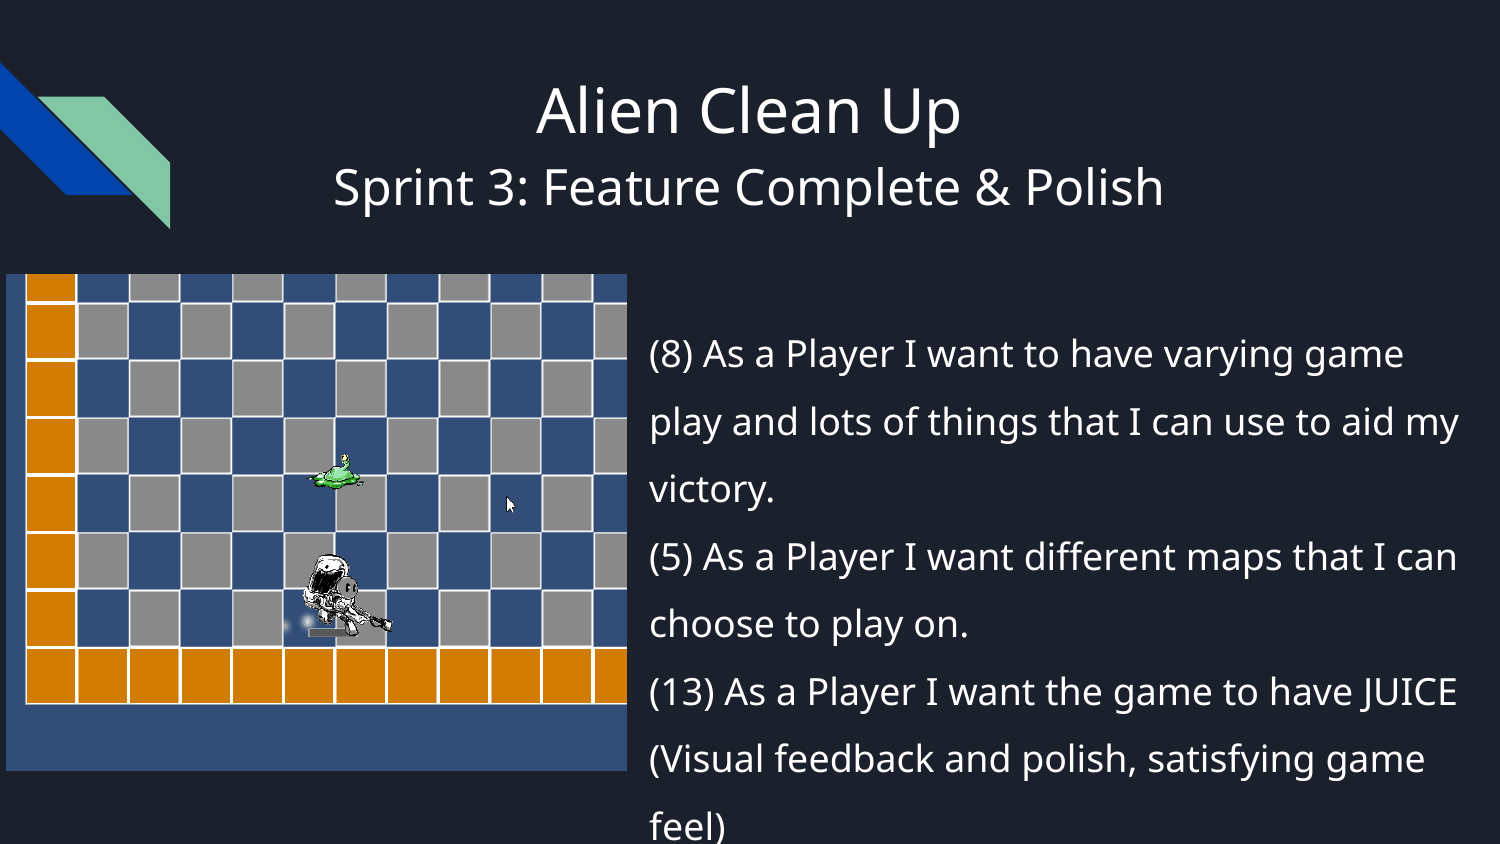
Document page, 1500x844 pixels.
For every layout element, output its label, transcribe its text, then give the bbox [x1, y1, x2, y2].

list (8) As a Player I want to have varying game play and lots of things that I can use to aid my victory. (5) As a Player I want different maps that I can choose to play on. (13) As a Player I want the game to have JUICE (Visual feedback and polish, satisfying game feel) [634, 292, 1480, 771]
title Alien Clean Up Sprint 3: Feature Complete & Polish [172, 56, 1328, 207]
picture [6, 274, 627, 771]
